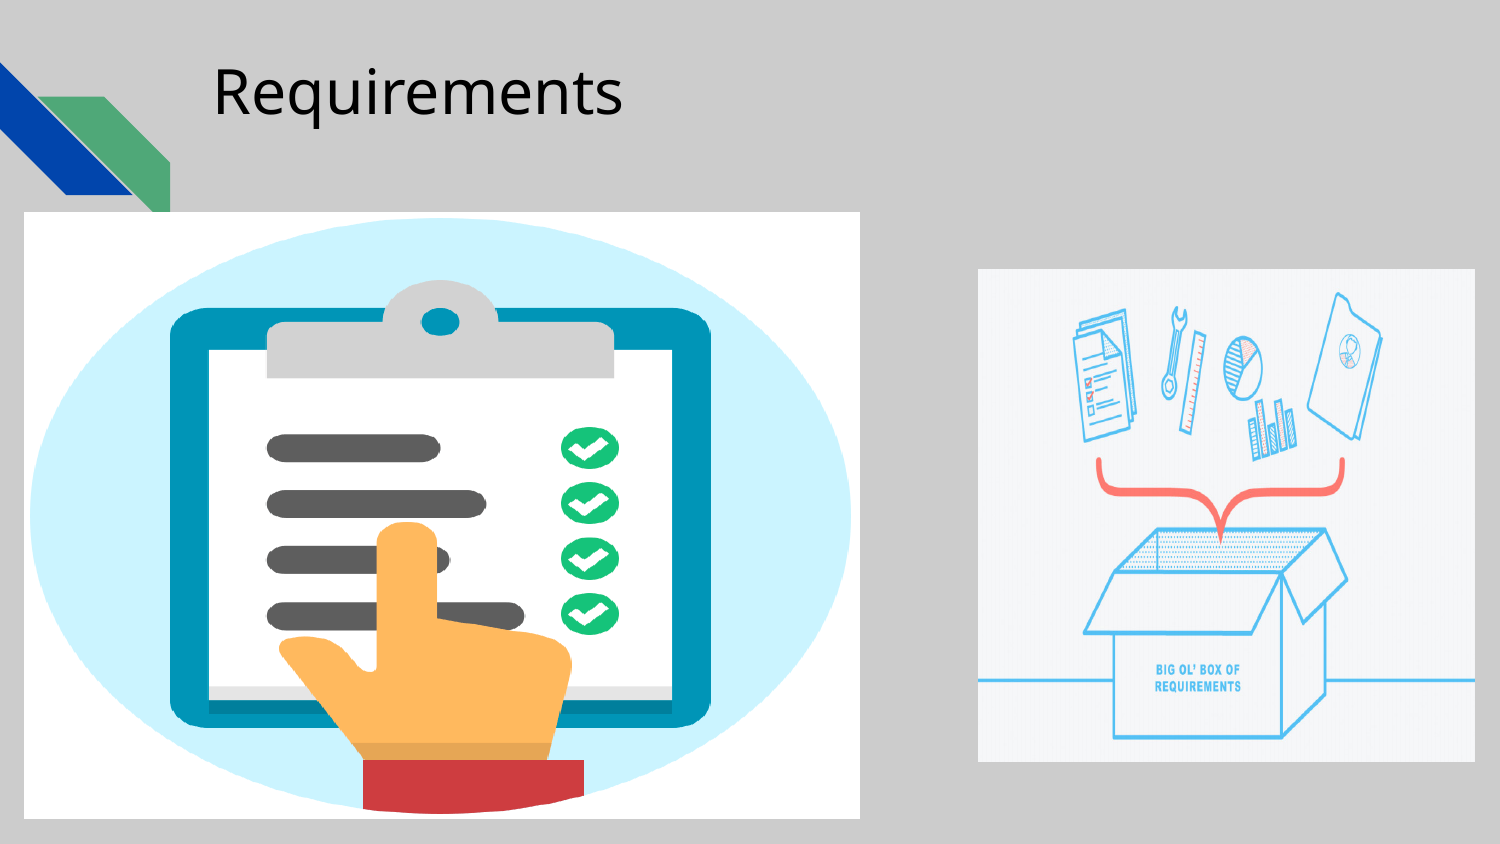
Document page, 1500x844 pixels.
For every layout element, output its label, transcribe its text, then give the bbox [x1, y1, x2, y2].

title Requirements [197, 37, 1353, 188]
picture [978, 269, 1476, 762]
picture [24, 211, 861, 819]
